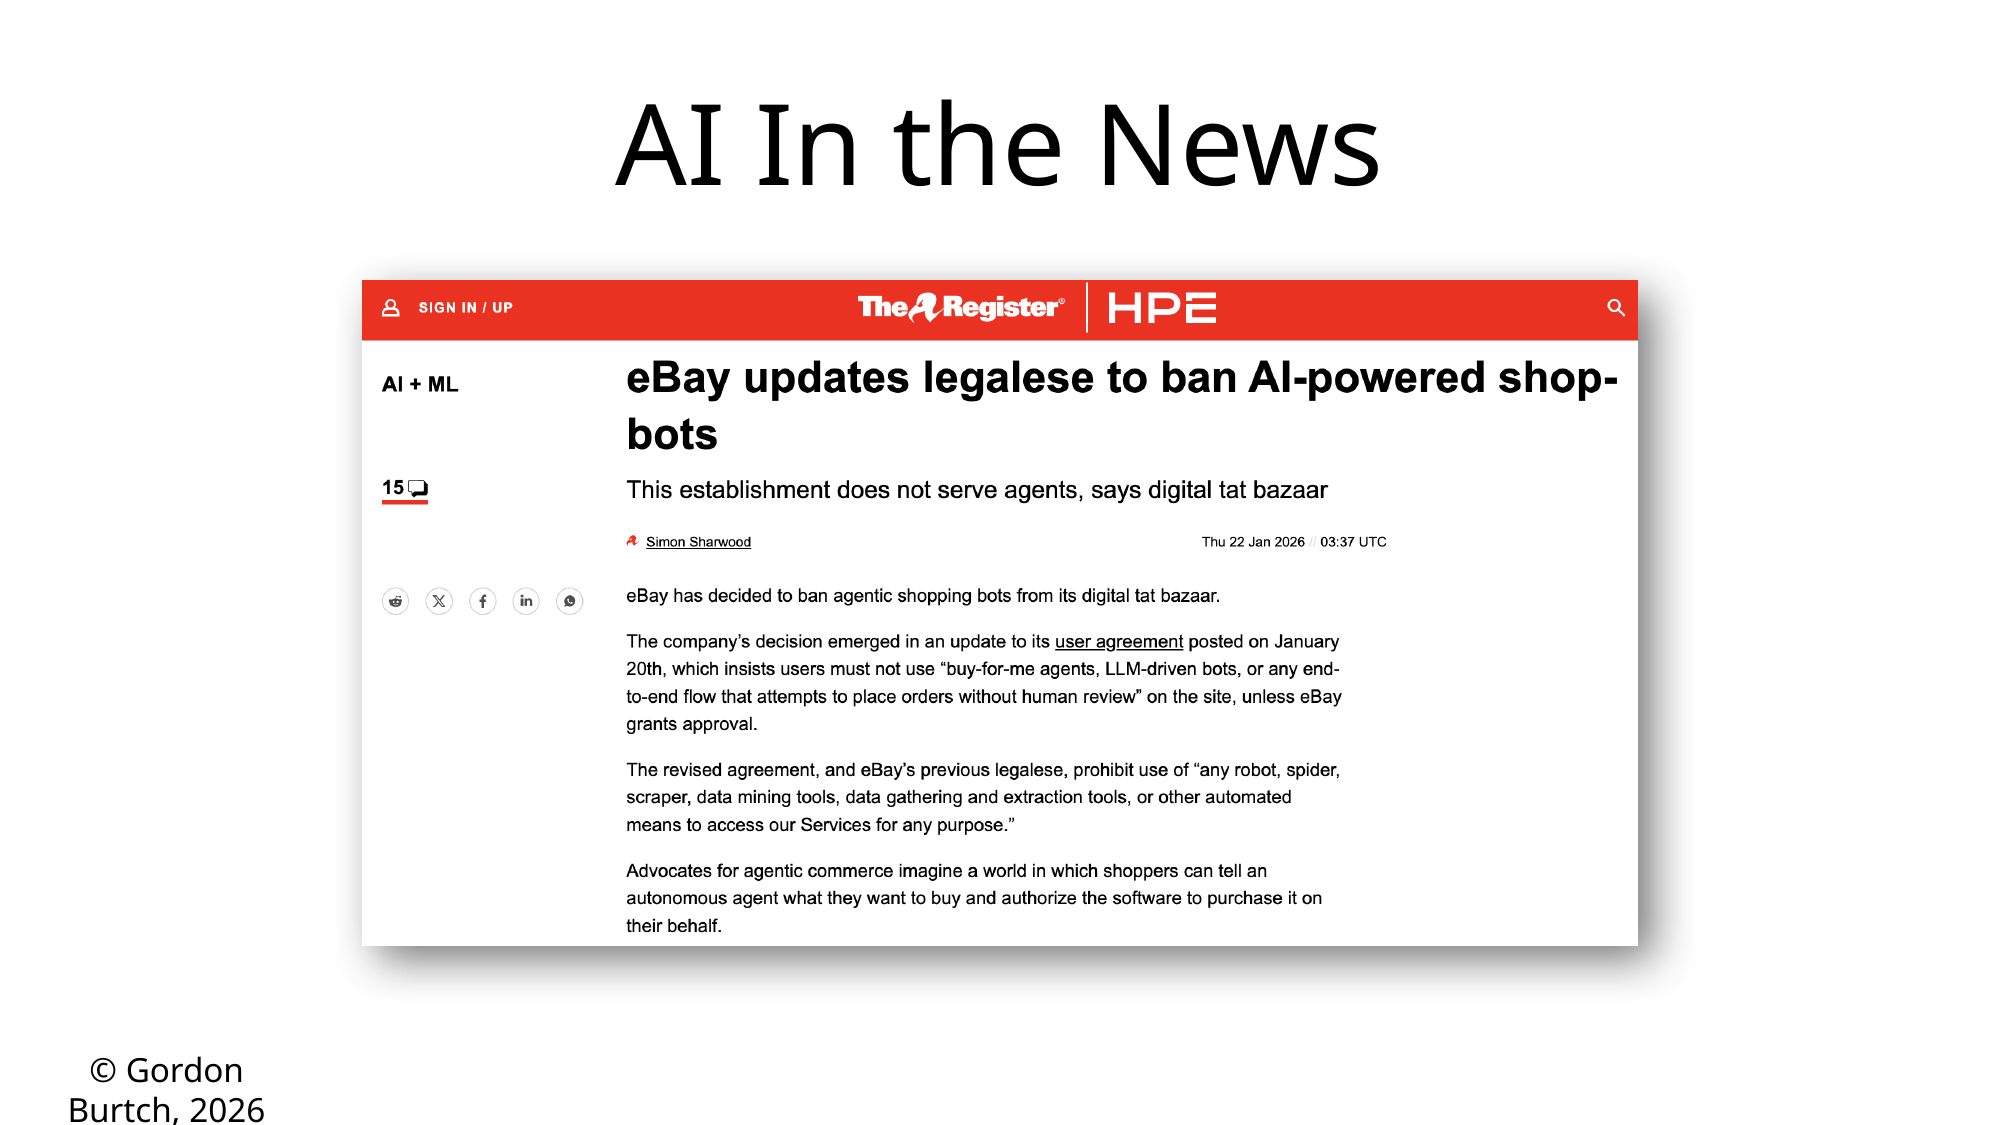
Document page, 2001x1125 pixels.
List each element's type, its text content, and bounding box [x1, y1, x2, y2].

text_box AI In the News [470, 65, 1530, 216]
picture [362, 280, 1638, 946]
